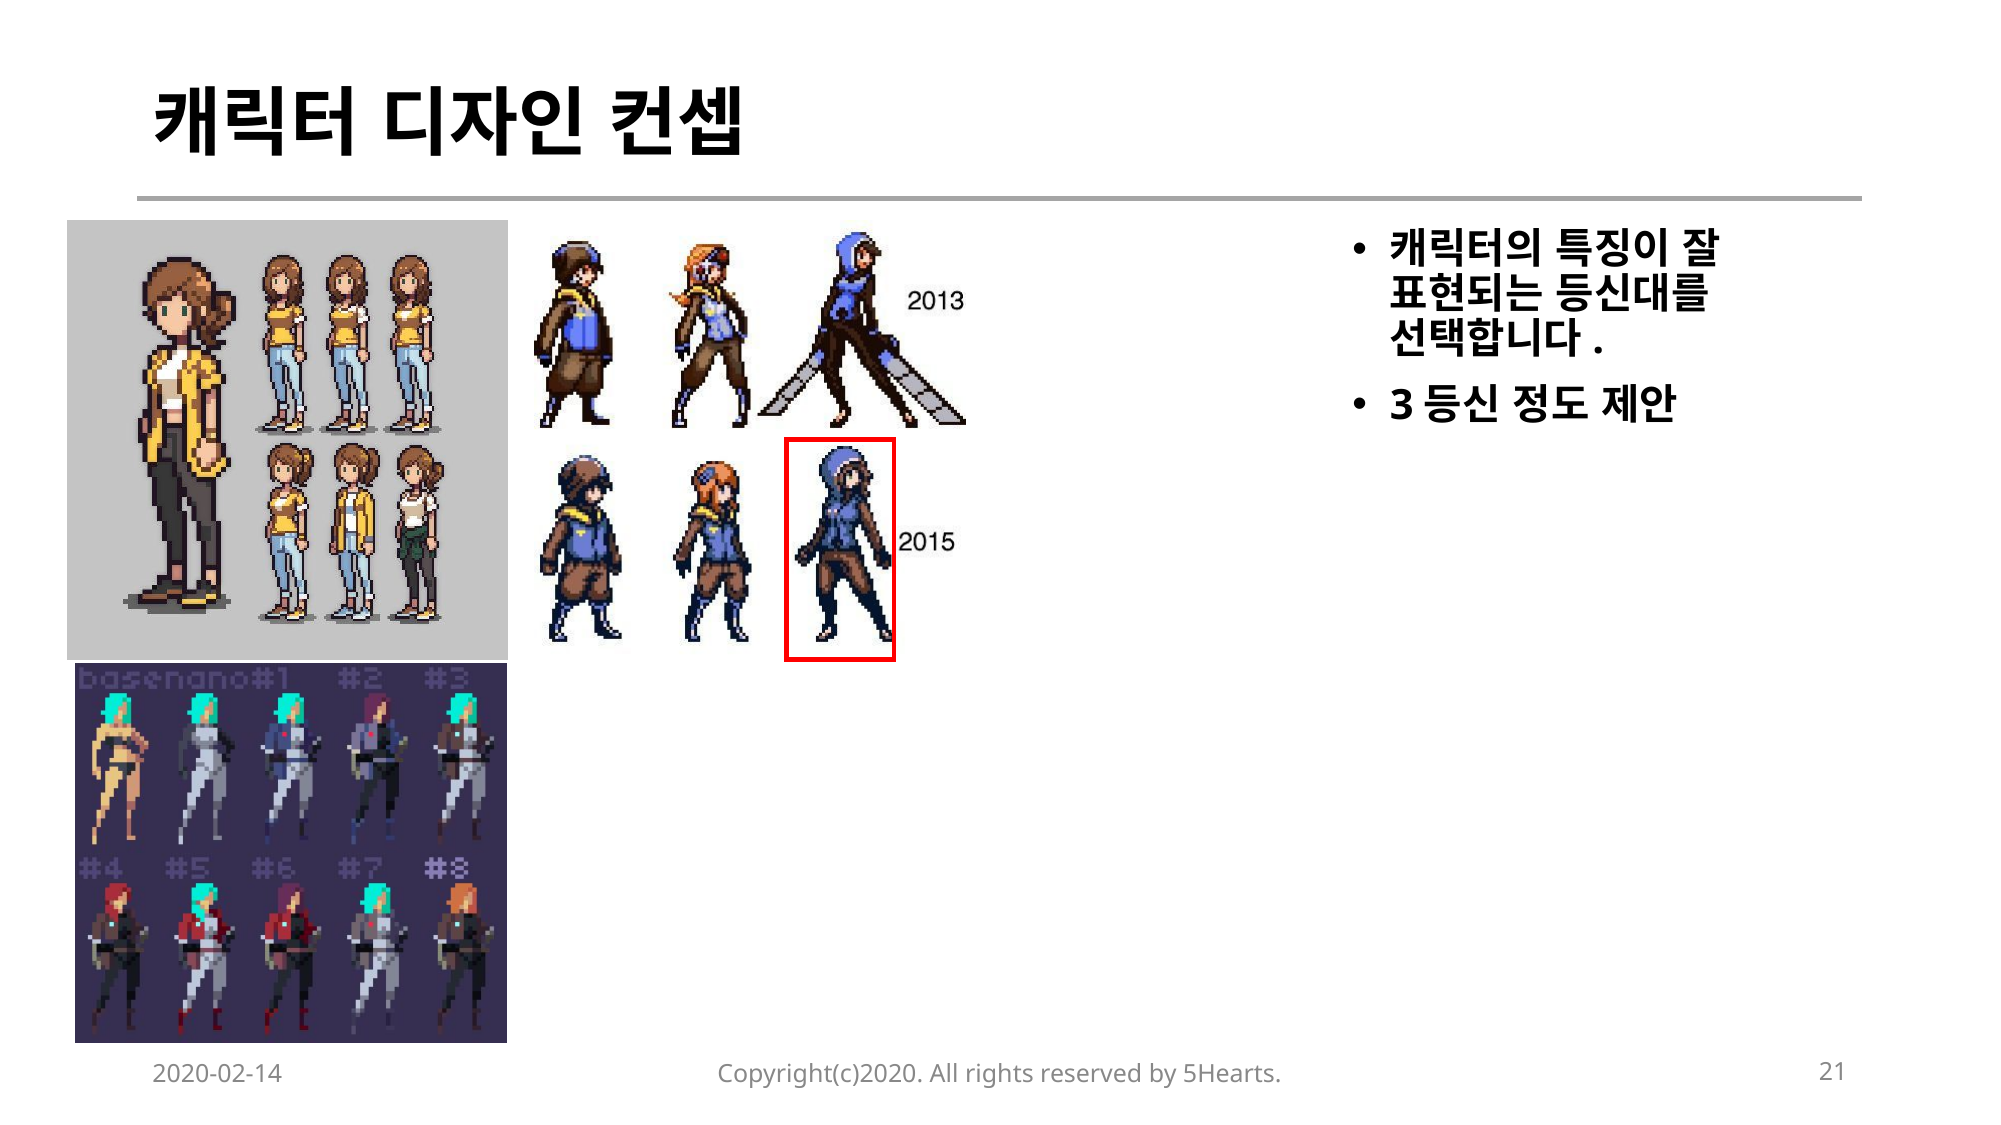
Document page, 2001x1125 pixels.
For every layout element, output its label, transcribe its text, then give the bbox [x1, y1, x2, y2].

picture [75, 663, 507, 1043]
footer Copyright(c)2020. All rights reserved by 5Hearts. [662, 1042, 1338, 1103]
picture [67, 220, 508, 660]
picture [534, 220, 966, 670]
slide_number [137, 1042, 588, 1103]
list 캐릭터의 특징이 잘 표현되는 등신대를 선택합니다. 3등신 정도 제안 [1337, 220, 1863, 1043]
slide_number 21 [1412, 1042, 1863, 1103]
title 캐릭터 디자인 컨셉 [137, 59, 1863, 191]
